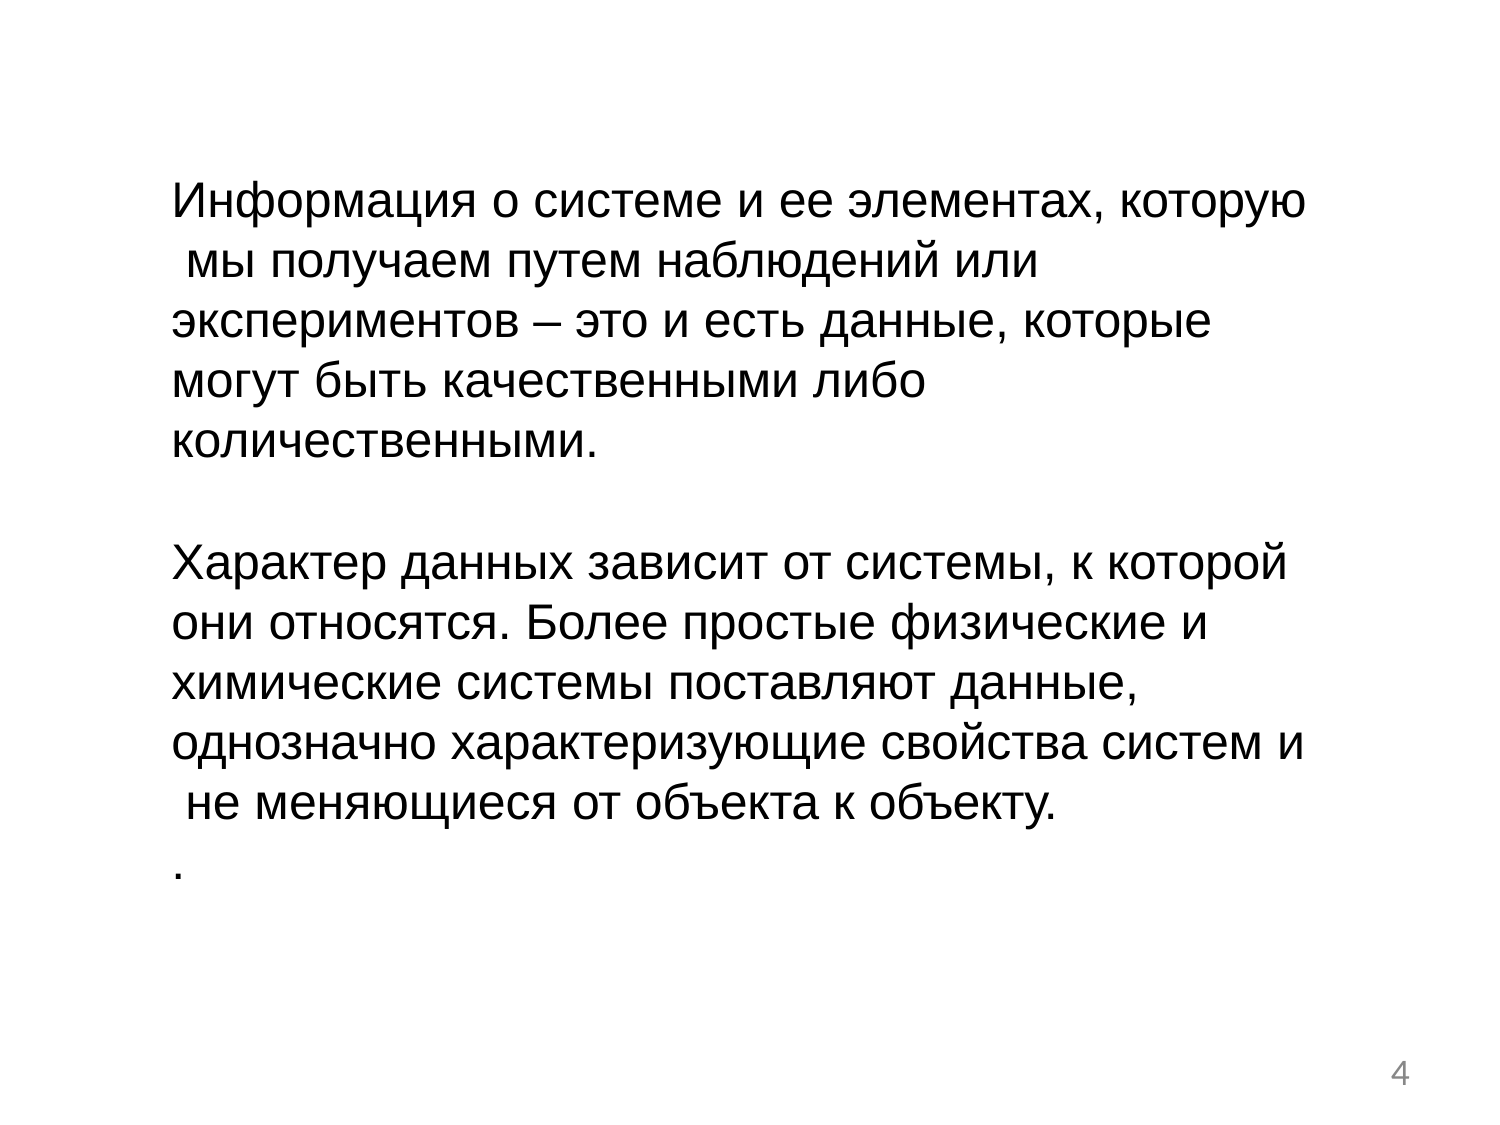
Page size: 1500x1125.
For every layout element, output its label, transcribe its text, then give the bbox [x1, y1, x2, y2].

text_box 4 [1380, 1035, 1415, 1093]
text_box Информация о системе и ее элементах, которую мы получаем путем наблюдений или экспериментов – это и есть данные, которые могут быть качественными либо количественными. Характер данных зависит от системы, к которой они относятся. Более простые физические и химические системы поставляют данные, однозначно характеризующие свойства систем и не меняющиеся от объекта к объекту. . [169, 167, 1316, 890]
